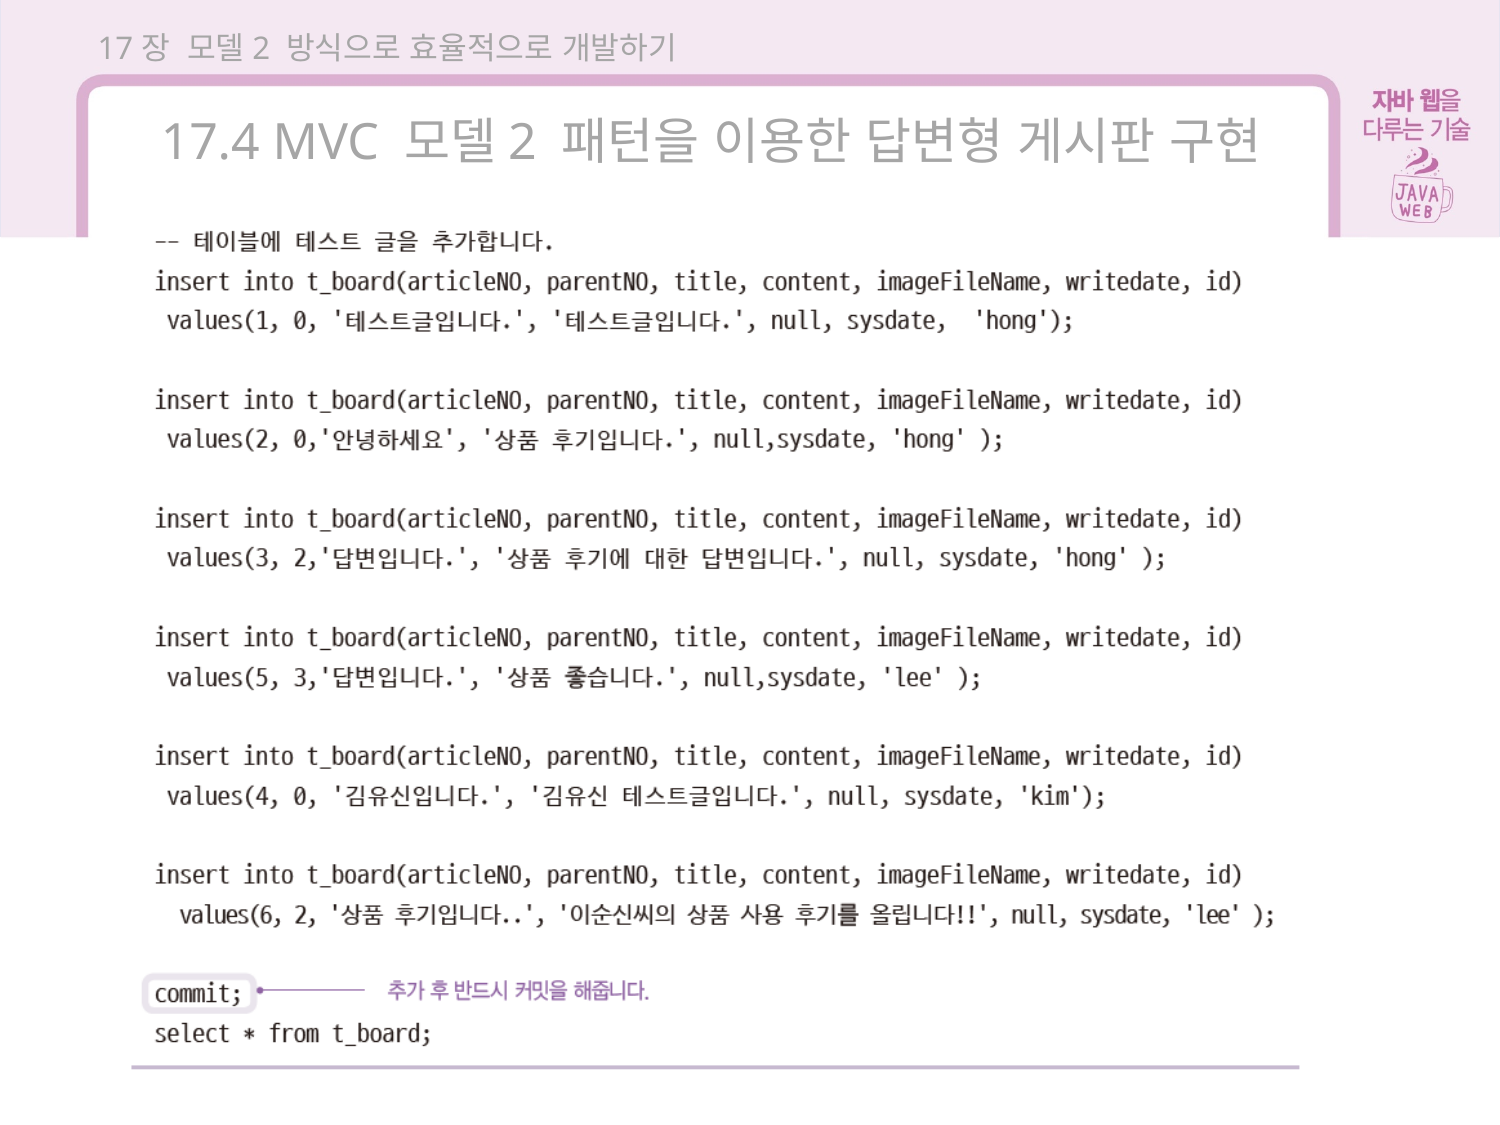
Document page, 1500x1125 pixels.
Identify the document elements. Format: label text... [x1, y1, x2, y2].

picture [0, 0, 1500, 1125]
text_box 17장 모델2 방식으로 효율적으로 개발하기 [82, 0, 1133, 74]
text_box 17.4 MVC 모델2 패턴을 이용한 답변형 게시판 구현 [98, 102, 1324, 178]
